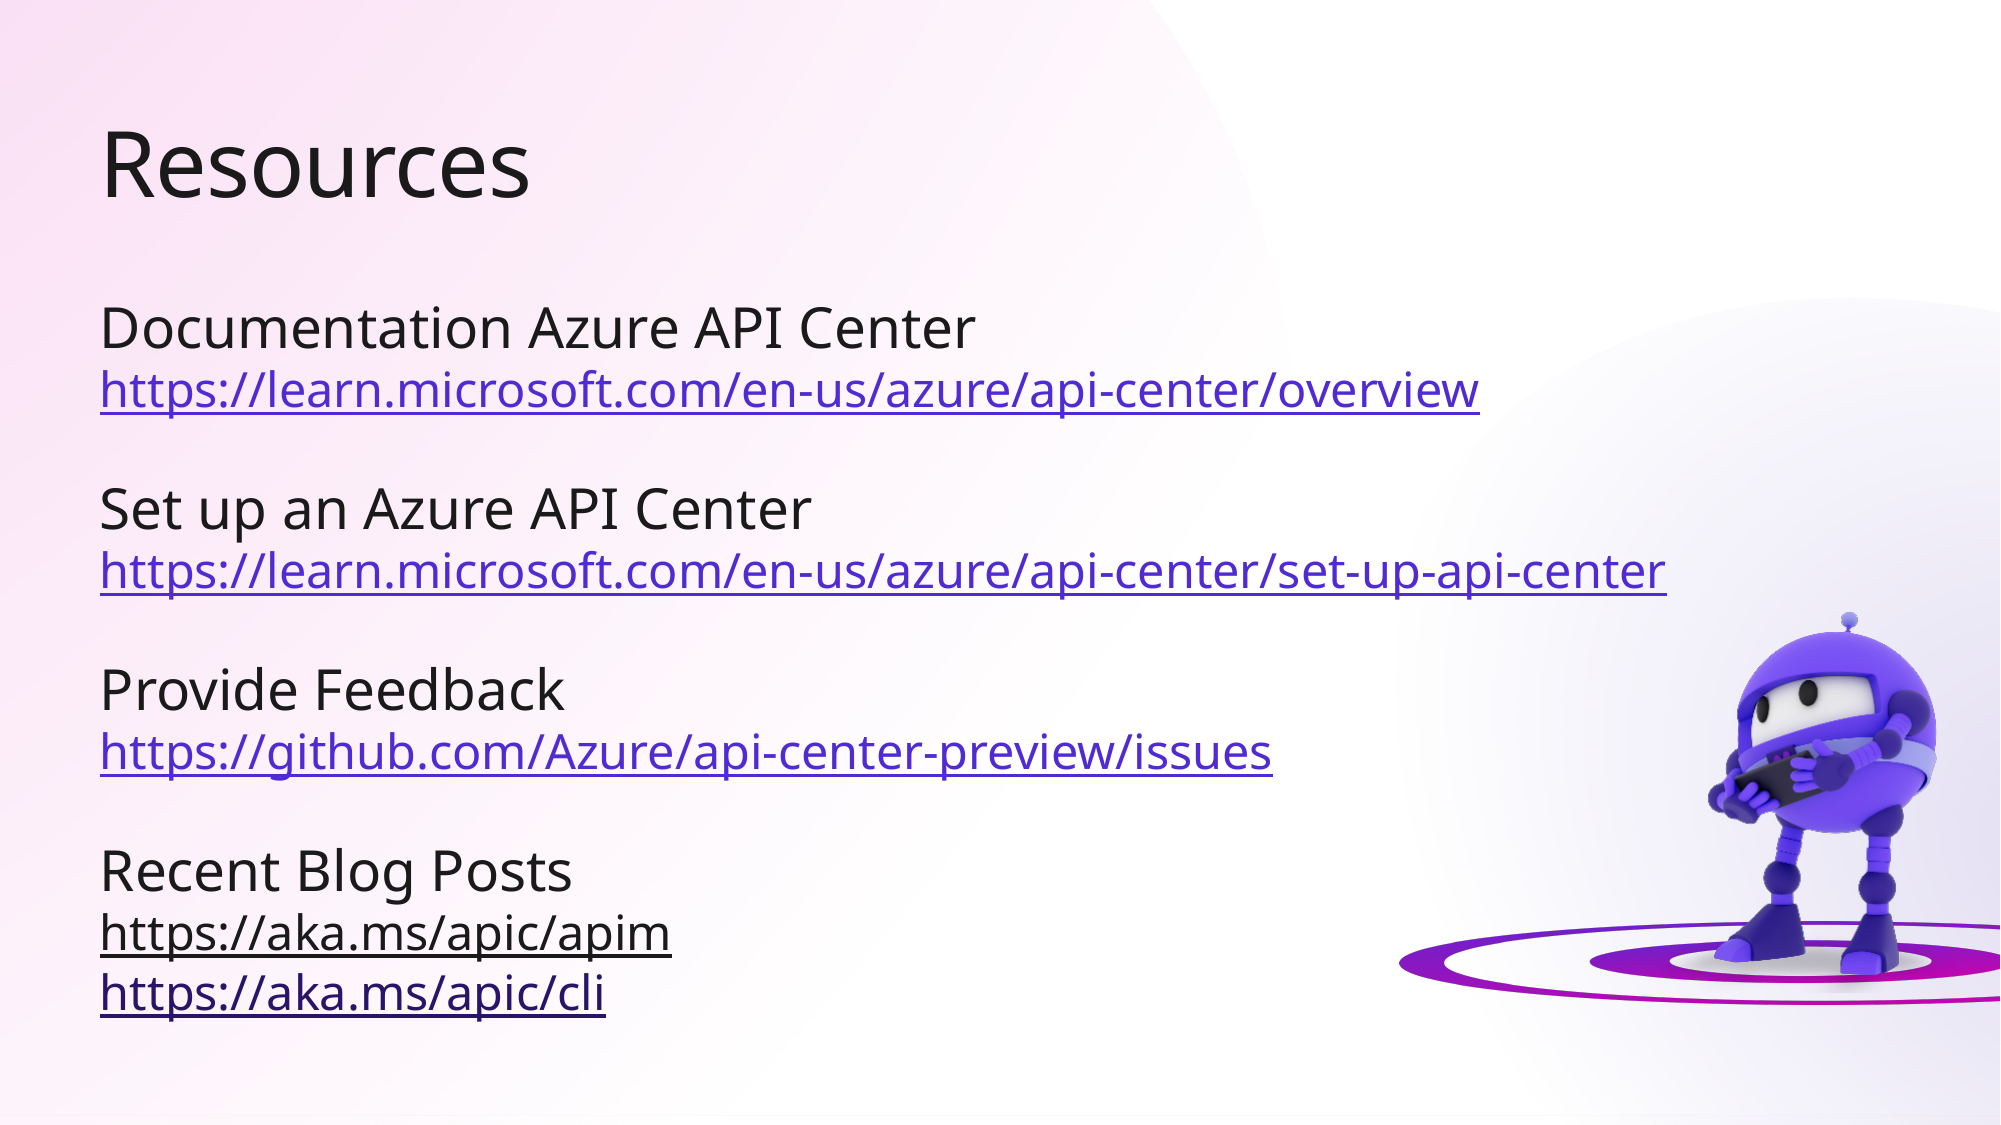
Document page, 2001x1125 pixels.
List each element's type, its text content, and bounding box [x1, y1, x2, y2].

picture [0, 0, 2001, 1125]
title Resources [99, 99, 1900, 235]
list Documentation Azure API Center https://learn.microsoft.com/en-us/azure/api-center/overview Set up an Azure API Center https://learn.microsoft.com/en-us/azure/api-center/set-up-api-center Provide Feedback https://github.com/Azure/api-center-preview/issues Recent Blog Posts https://aka.ms/apic/apim https://aka.ms/apic/cli [99, 299, 1900, 1025]
